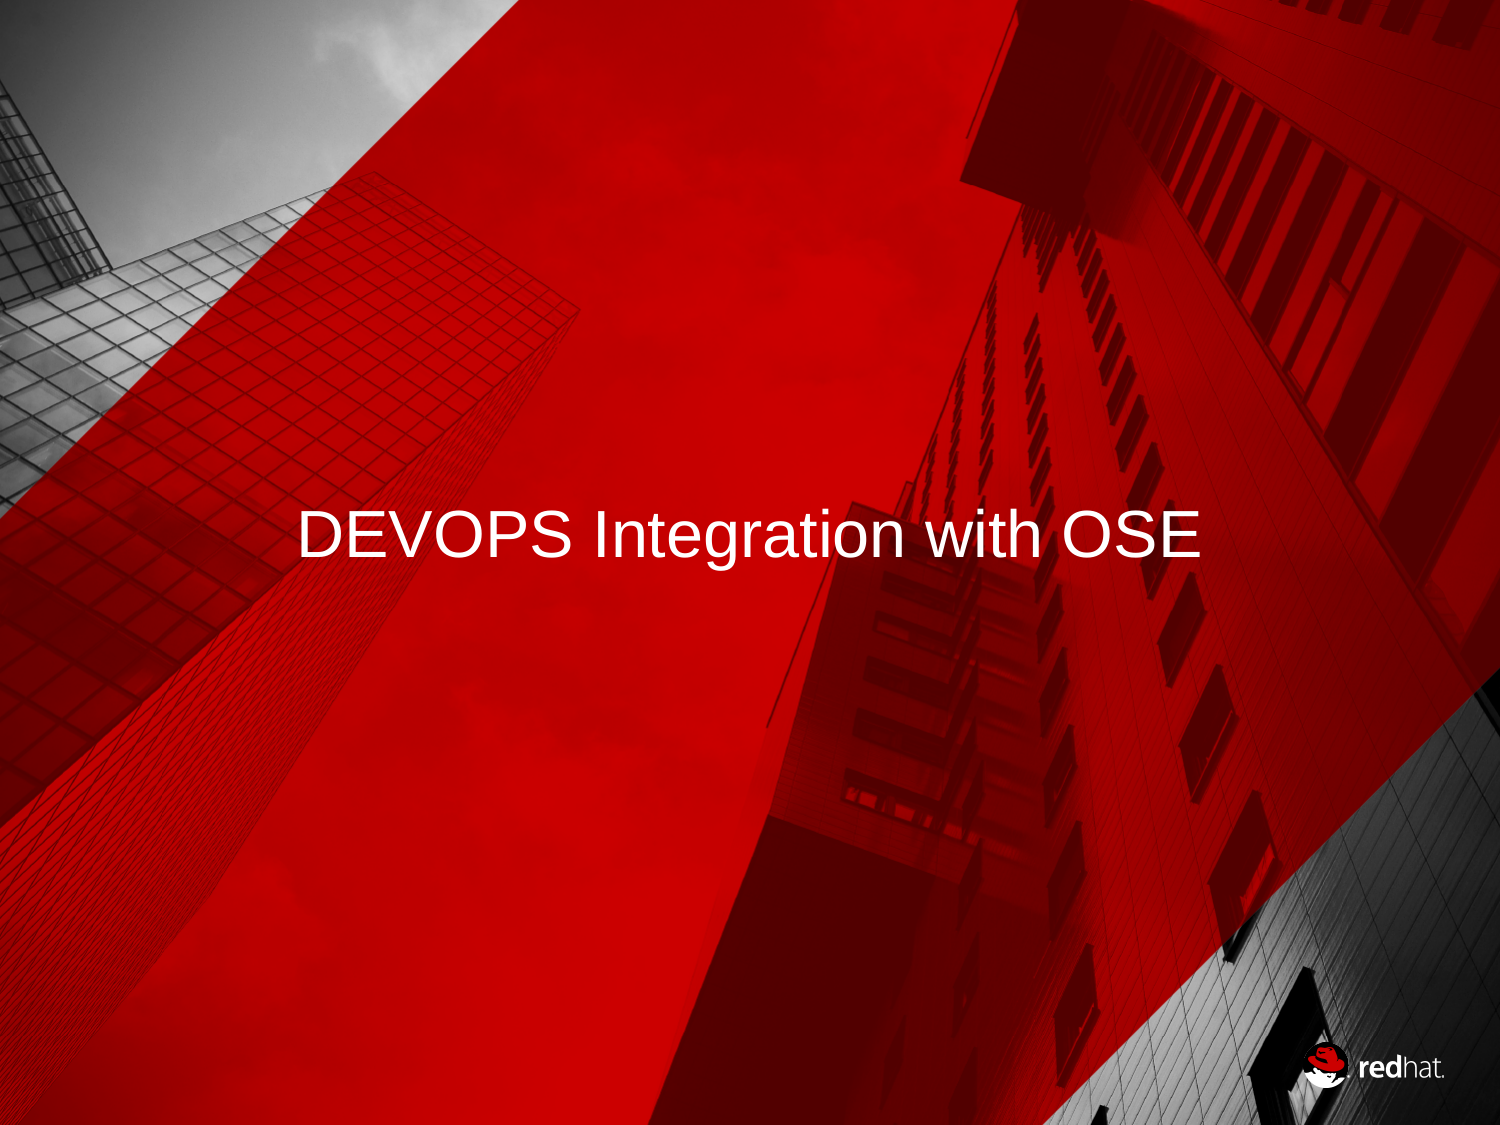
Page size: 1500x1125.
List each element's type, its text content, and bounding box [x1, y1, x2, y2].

picture [0, 0, 1500, 1125]
title DEVOPS Integration with OSE [112, 437, 1388, 625]
